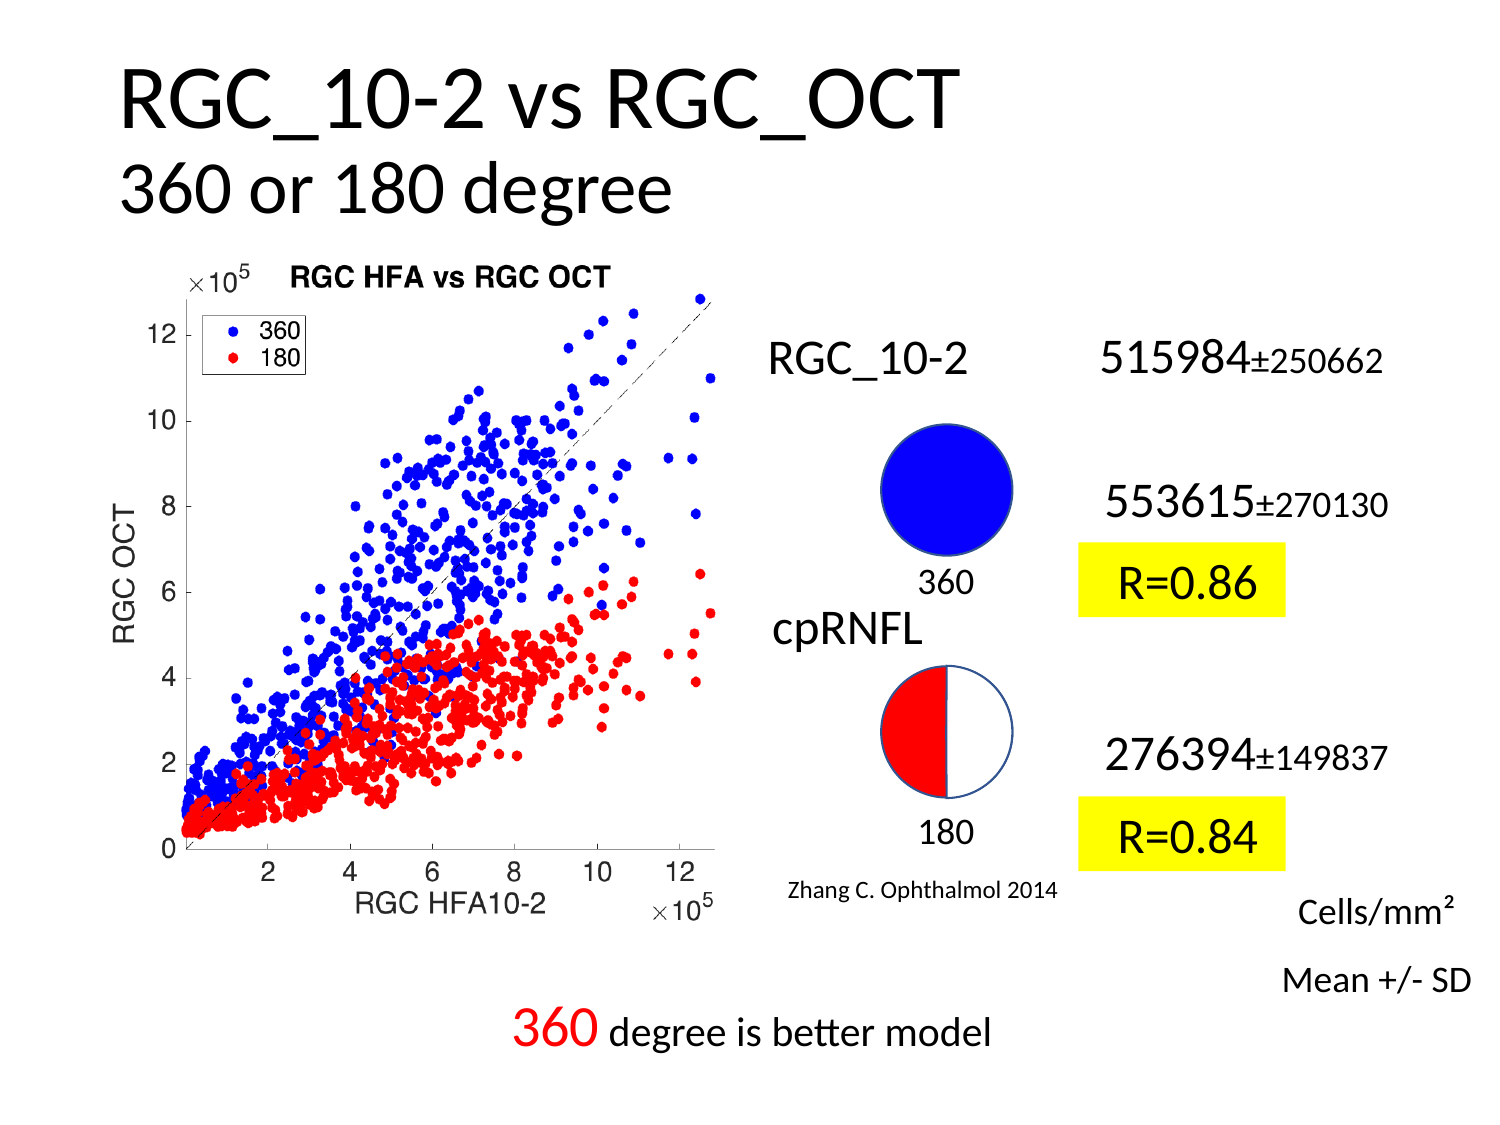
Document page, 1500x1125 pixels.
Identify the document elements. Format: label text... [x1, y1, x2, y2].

text_box 360 degree is better model [496, 980, 1017, 1066]
text_box R=0.86 [1078, 542, 1286, 618]
text_box RGC_10-2 [869, 316, 984, 392]
text_box 553615±270130 [1089, 459, 1404, 535]
text_box Cells/mm² [1283, 879, 1471, 940]
picture [0, 248, 869, 926]
text_box Mean +/- SD [1266, 947, 1487, 1007]
text_box 515984±250662 [1084, 316, 1399, 391]
title RGC_10-2 vs RGC_OCT 360 or 180 degree [103, 30, 1489, 249]
text_box R=0.84 [1078, 796, 1286, 872]
text_box 276394±149837 [1089, 712, 1404, 788]
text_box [756, 424, 1075, 912]
